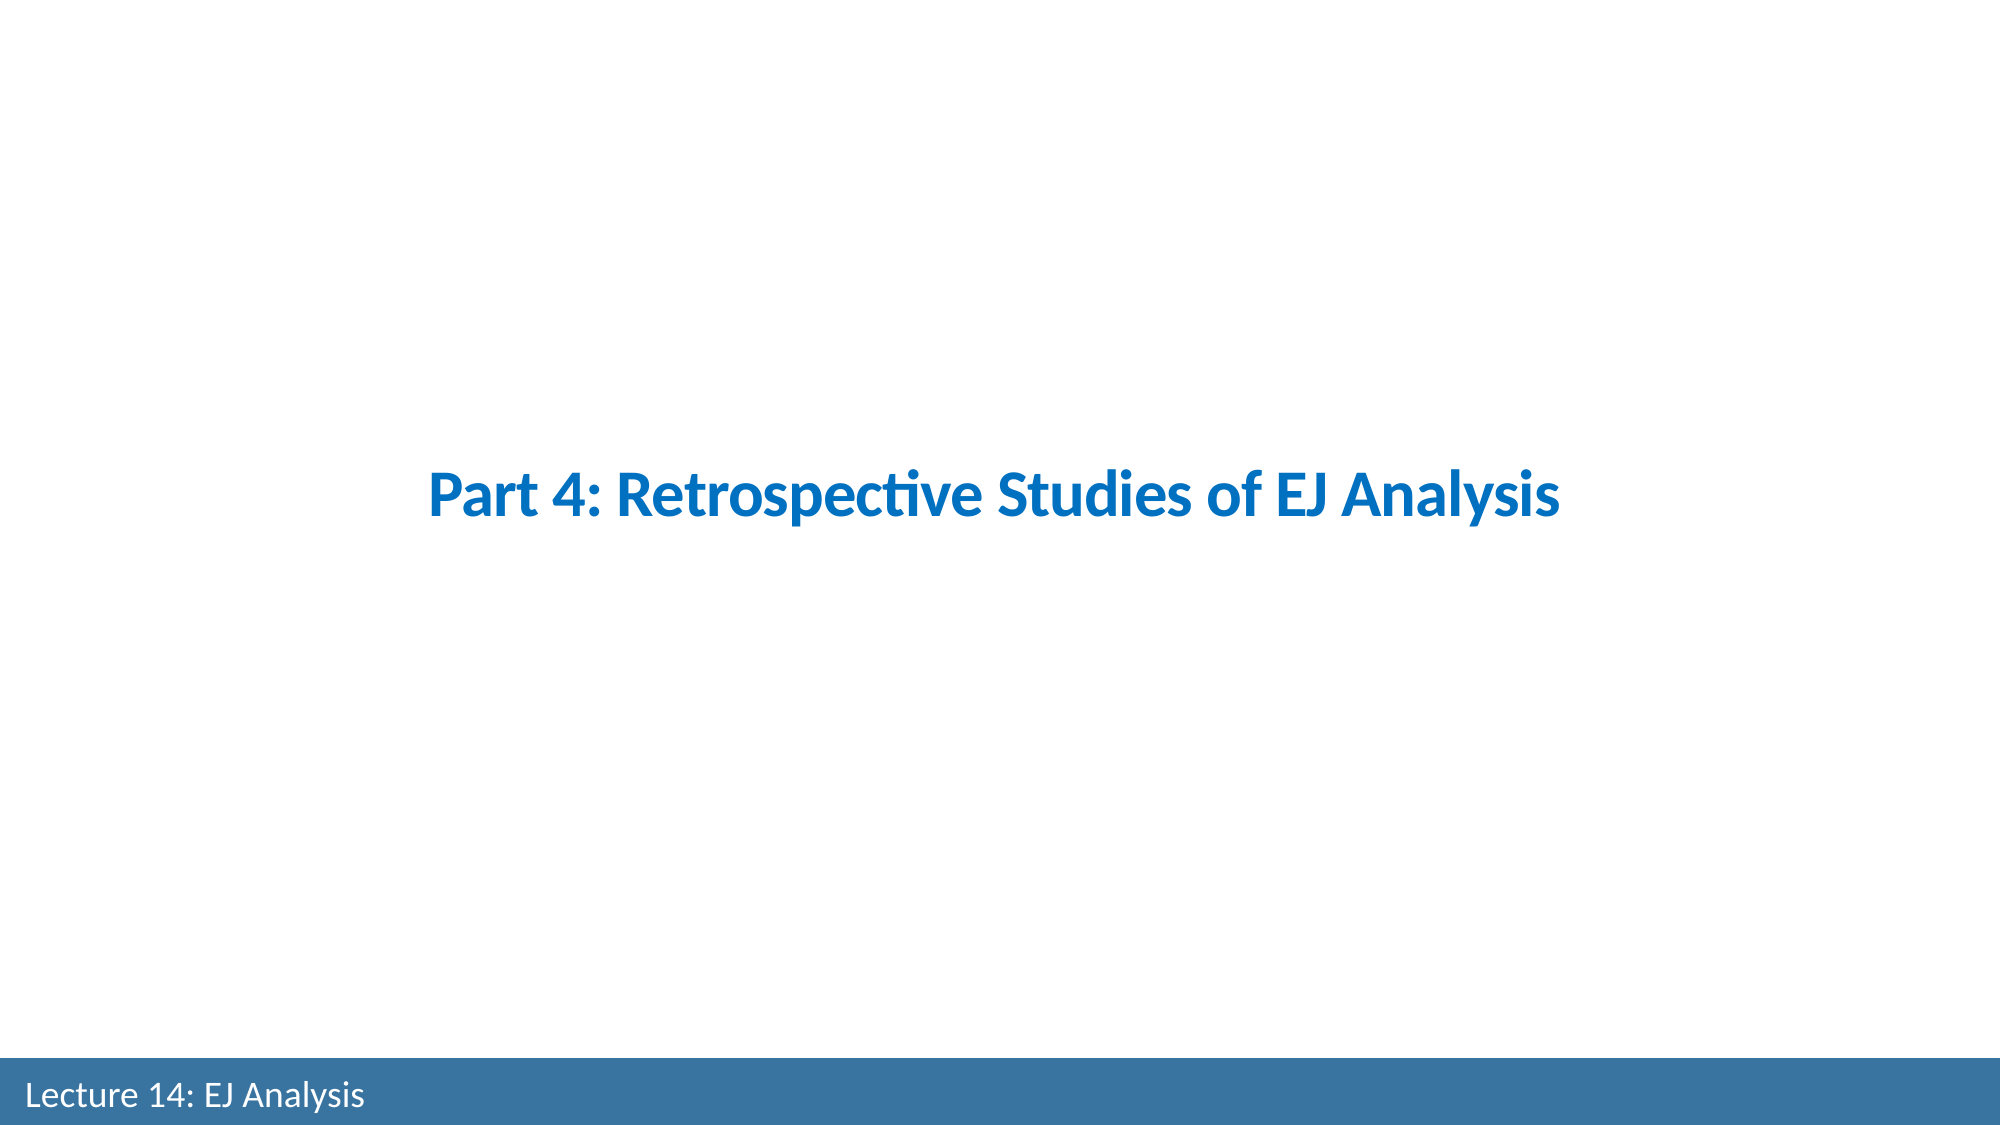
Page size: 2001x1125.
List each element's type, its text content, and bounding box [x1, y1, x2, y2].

title Part 4: Retrospective Studies of EJ Analysis [170, 394, 1820, 538]
